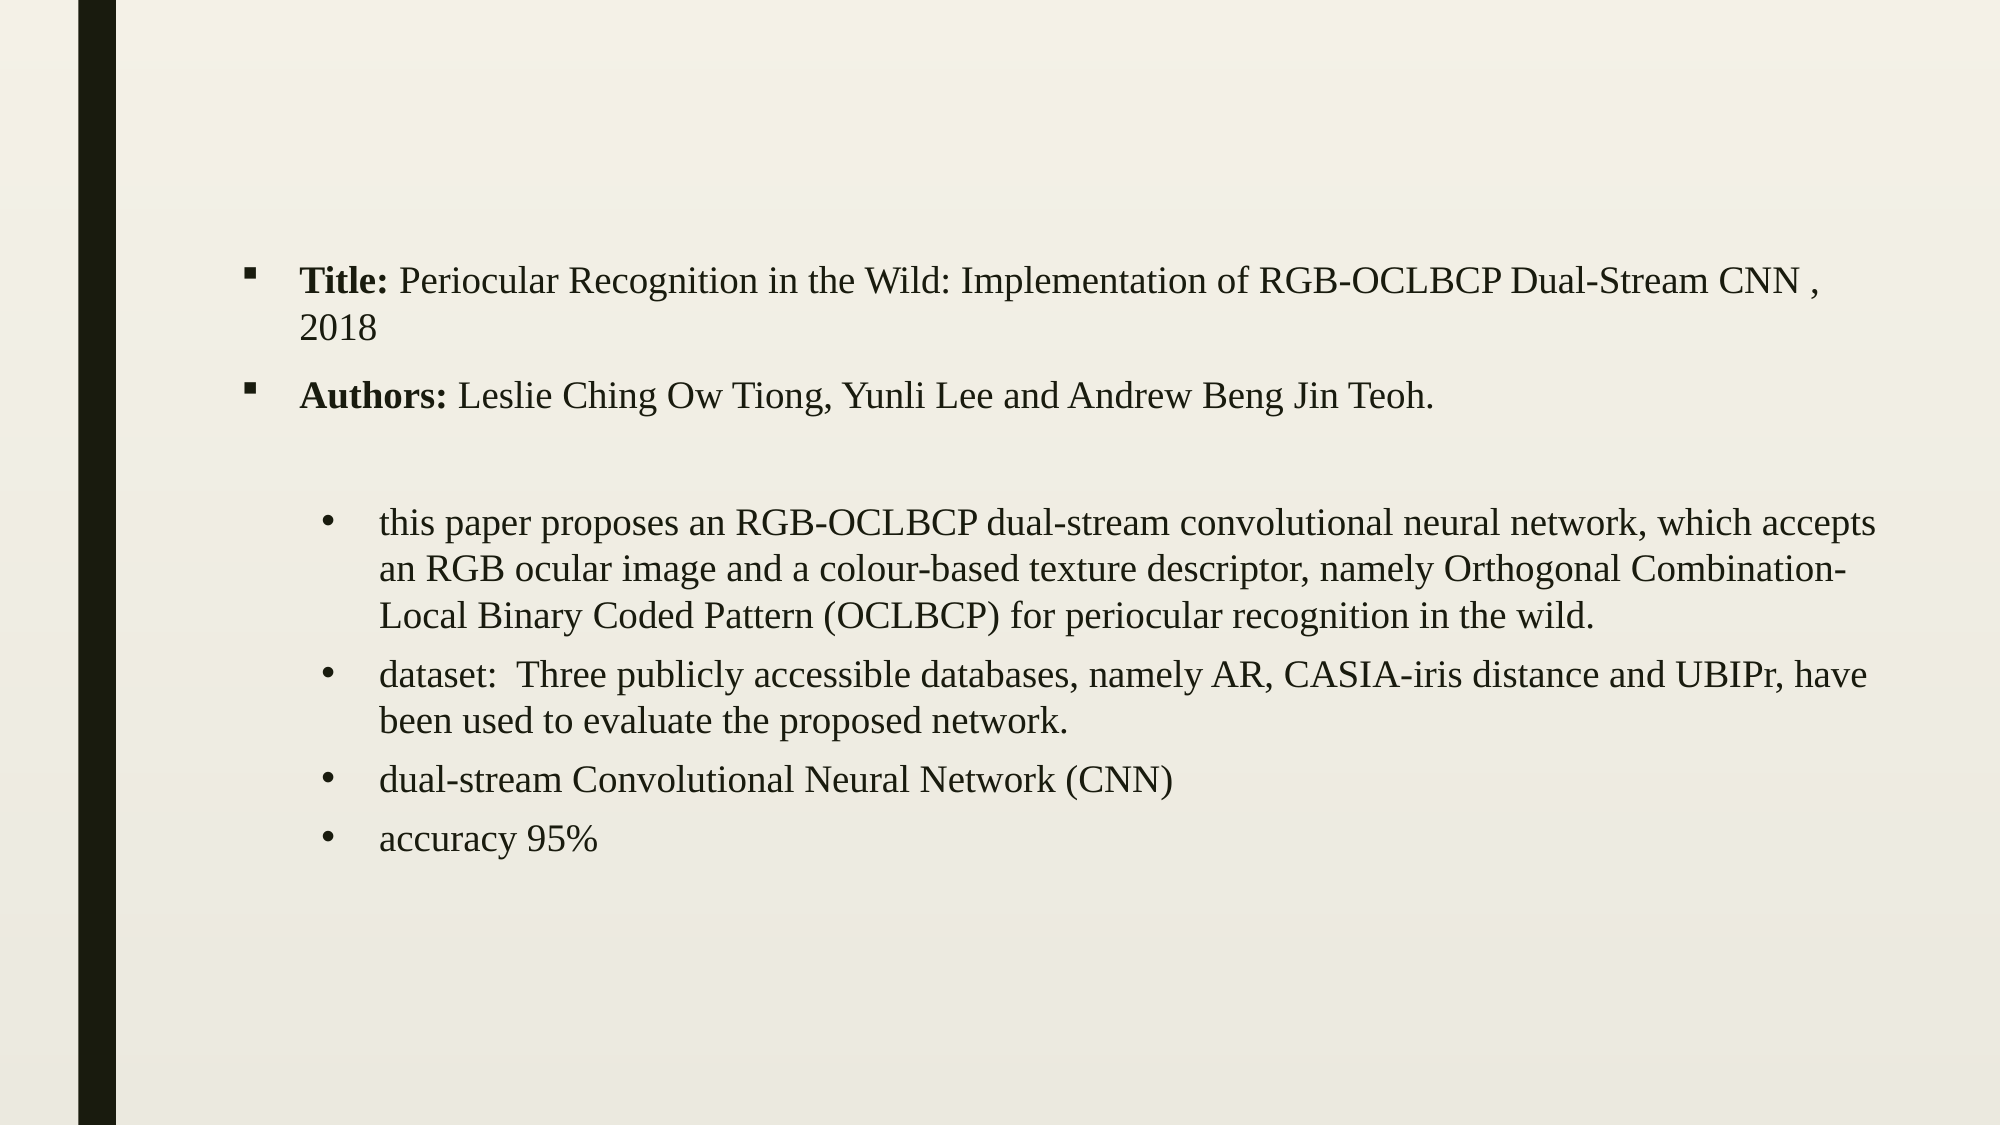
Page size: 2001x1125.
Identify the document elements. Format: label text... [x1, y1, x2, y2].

list Title: Periocular Recognition in the Wild: Implementation of RGB-OCLBCP Dual-Stream CNN , 2018 Authors: Leslie Ching Ow Tiong, Yunli Lee and Andrew Beng Jin Teoh. this paper proposes an RGB-OCLBCP dual-stream convolutional neural network, which accepts an RGB ocular image and a colour-based texture descriptor, namely Orthogonal Combination-Local Binary Coded Pattern (OCLBCP) for periocular recognition in the wild. dataset: Three publicly accessible databases, namely AR, CASIA-iris distance and UBIPr, have been used to evaluate the proposed network. dual-stream Convolutional Neural Network (CNN) accuracy 95% [226, 247, 1903, 878]
